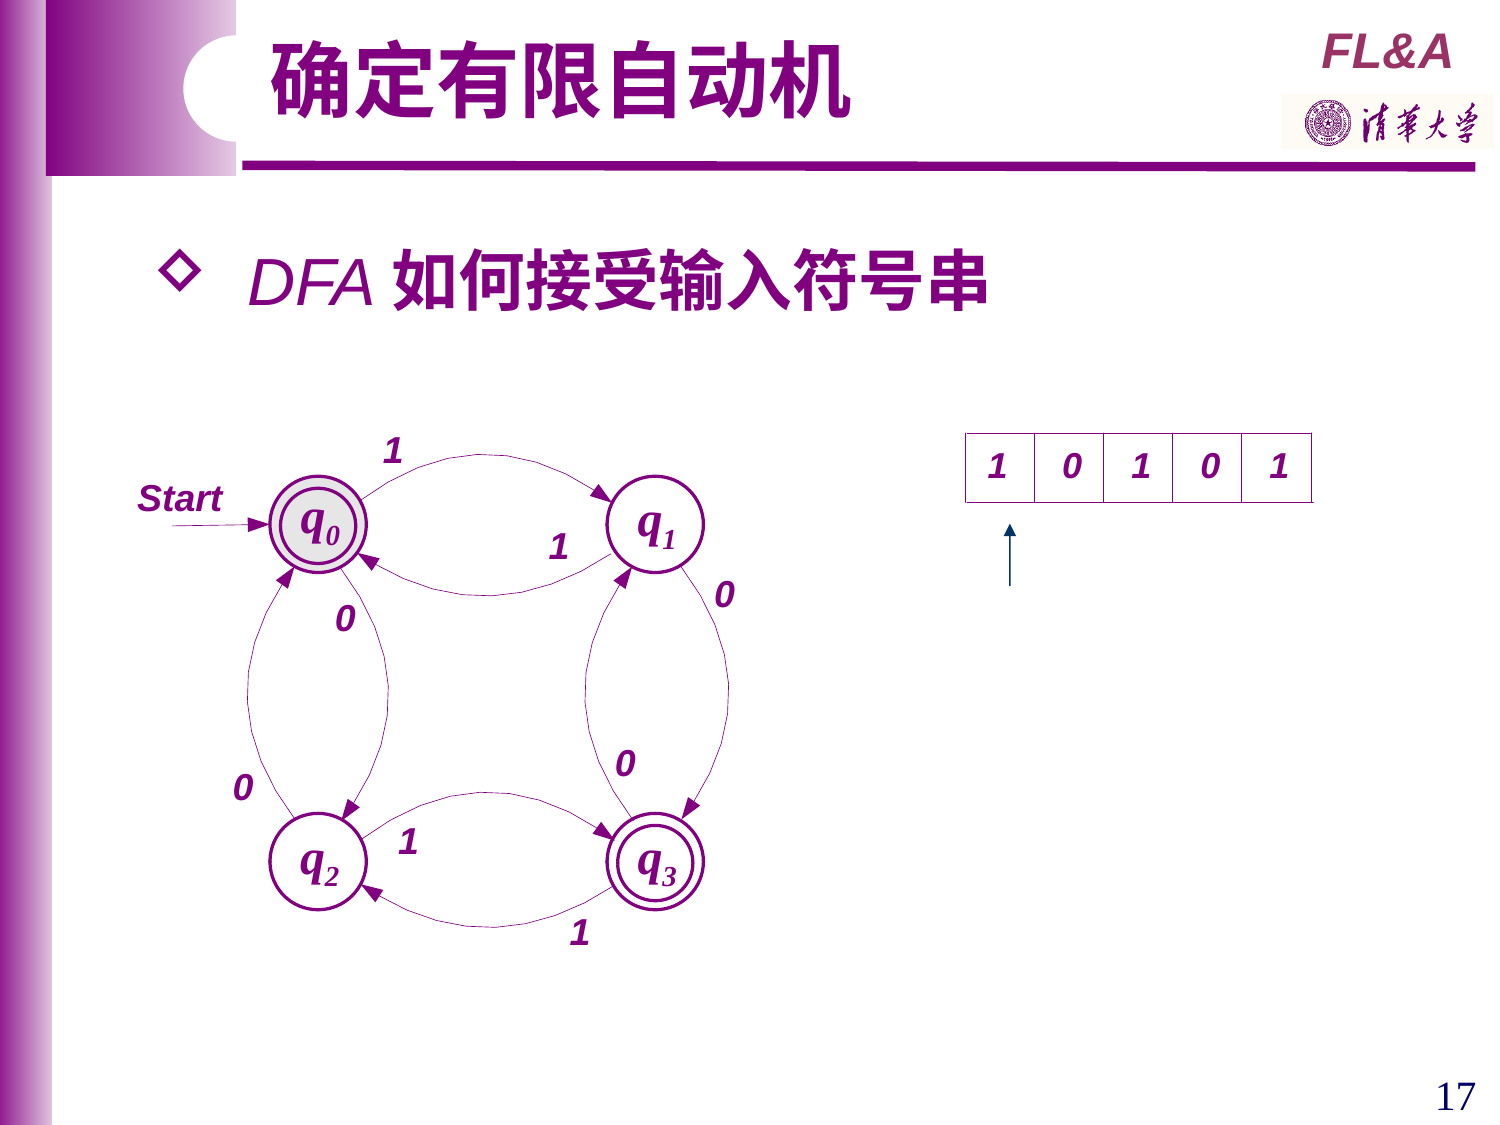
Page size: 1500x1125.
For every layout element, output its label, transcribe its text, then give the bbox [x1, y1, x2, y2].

text_box 确定有限自动机 [242, 32, 880, 137]
picture [1281, 94, 1495, 149]
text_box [110, 424, 786, 962]
text_box DFA如何接受输入符号串 [135, 231, 1010, 326]
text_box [962, 429, 1318, 506]
text_box 17 [1411, 1061, 1500, 1125]
text_box [1003, 523, 1017, 587]
